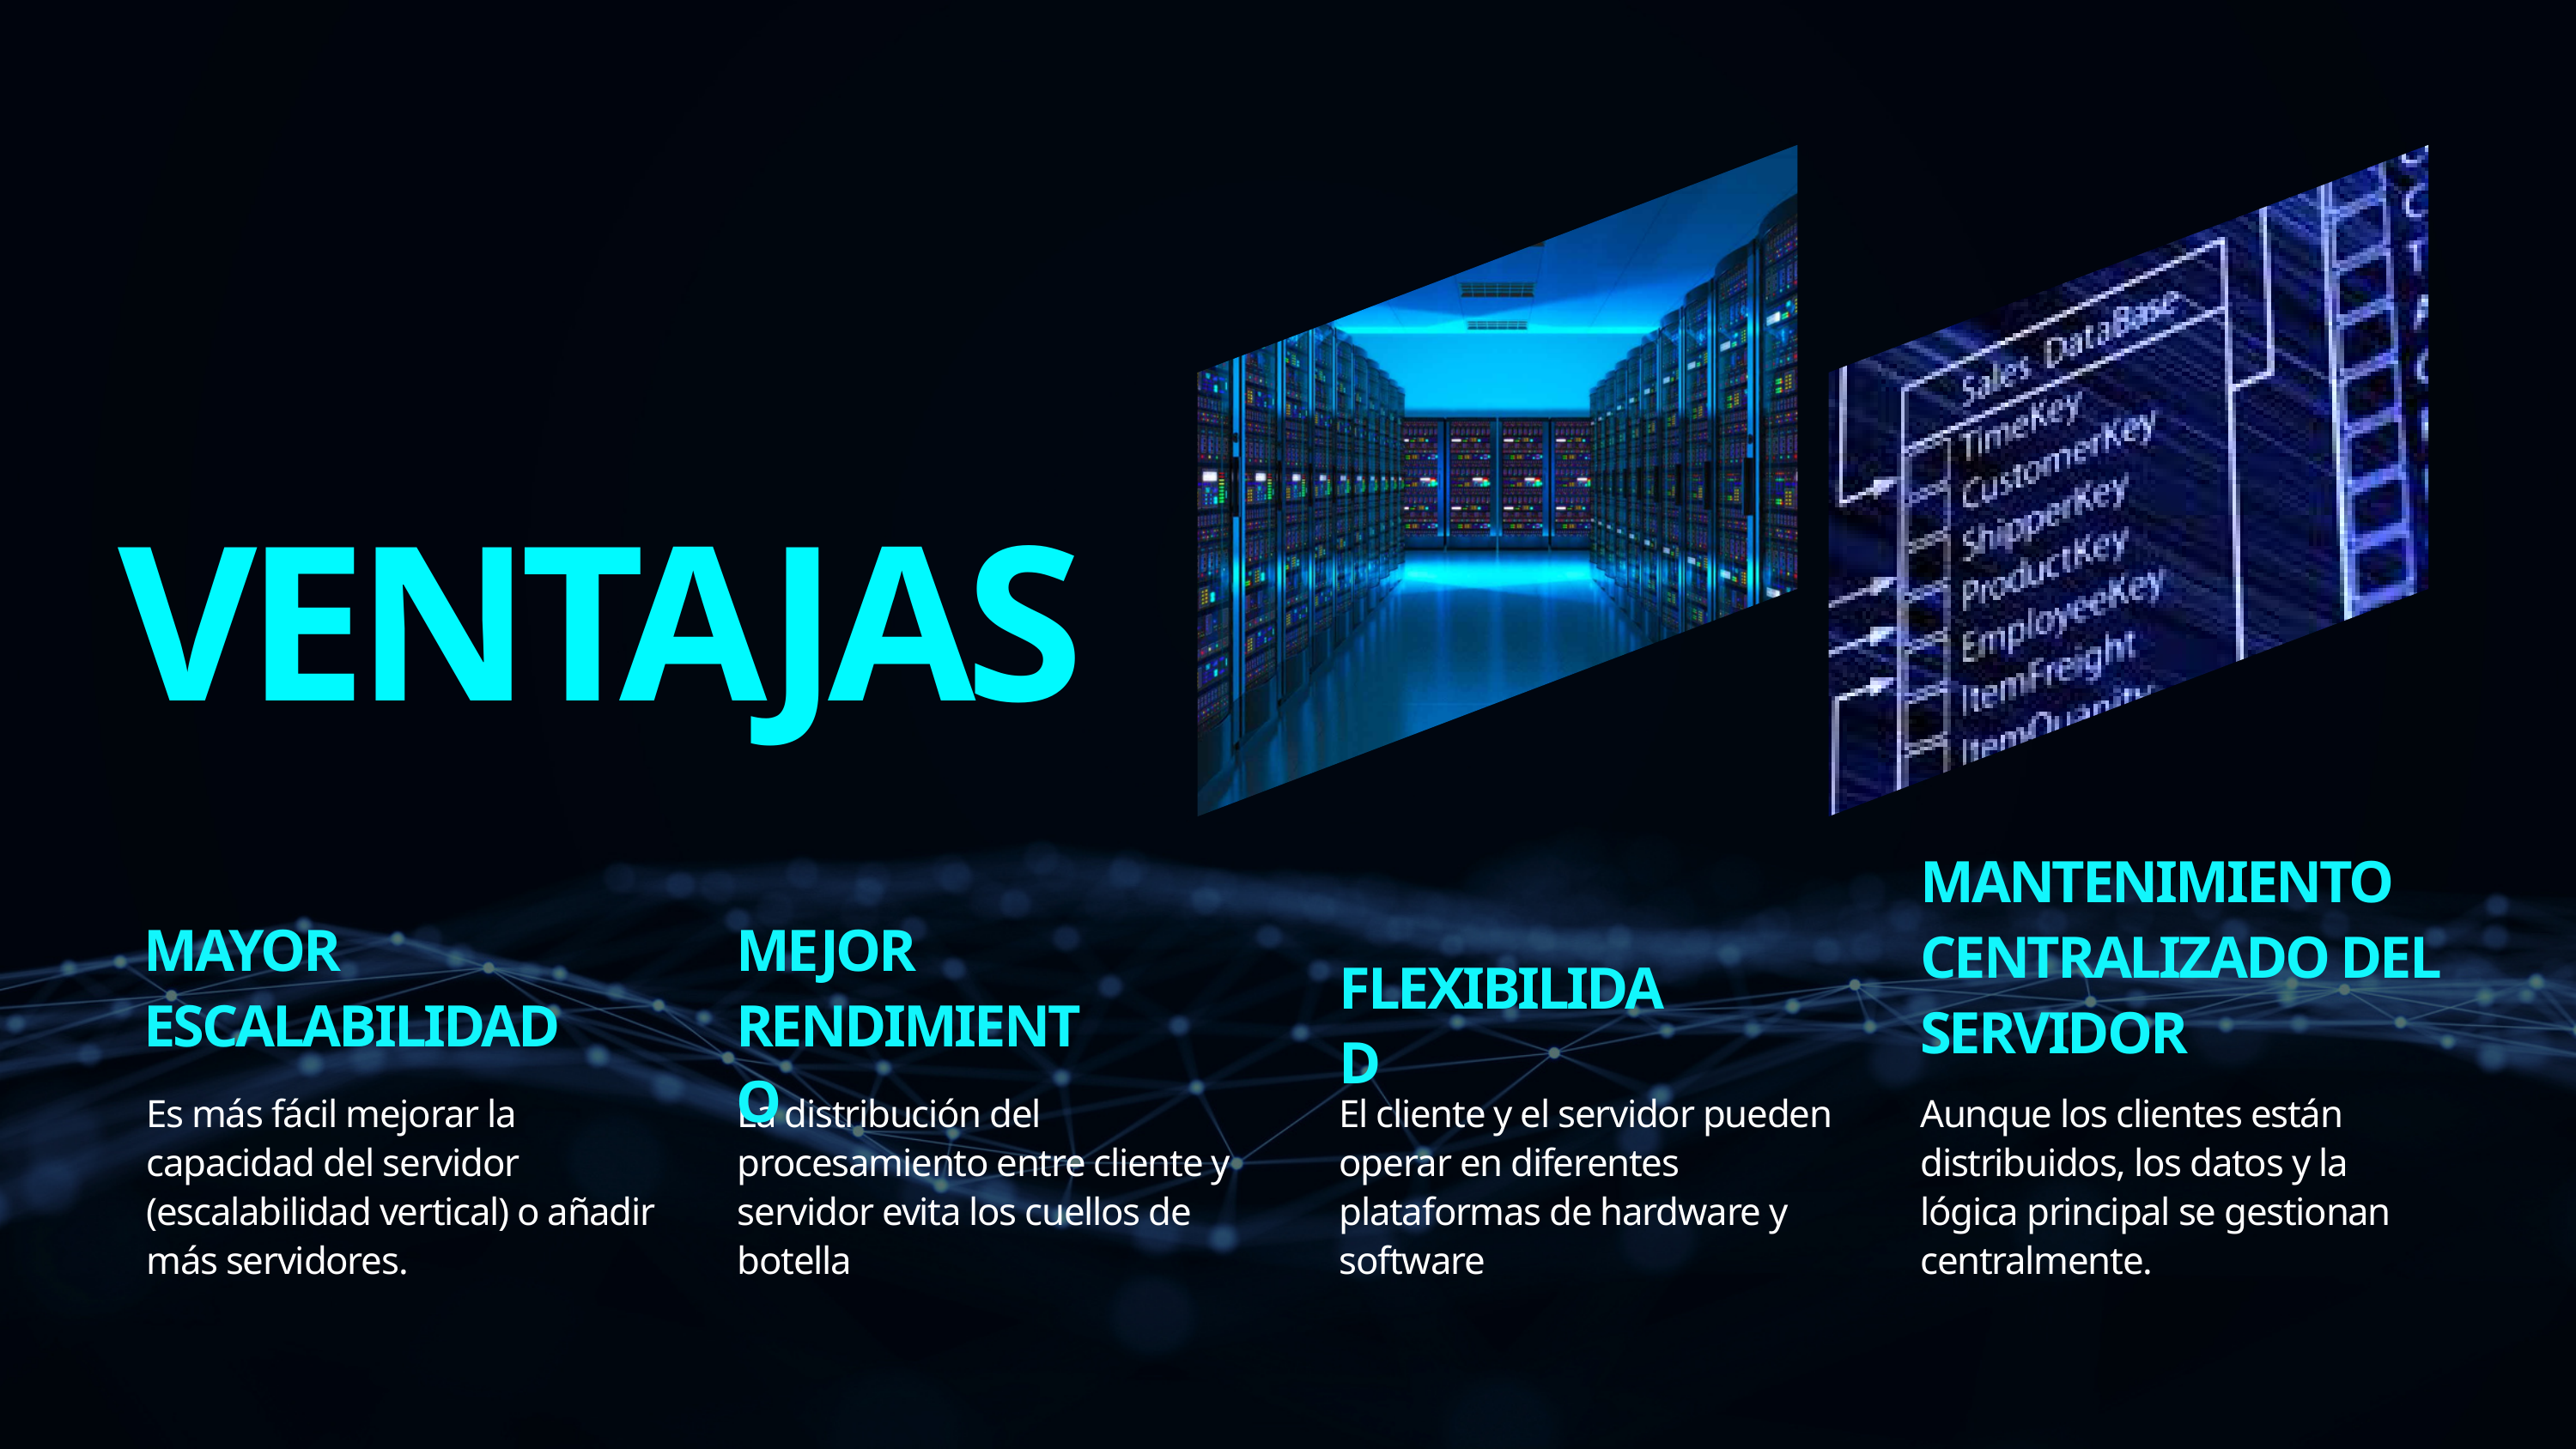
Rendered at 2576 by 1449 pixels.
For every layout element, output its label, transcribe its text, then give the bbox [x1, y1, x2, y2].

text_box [1828, 144, 2429, 817]
text_box VENTAJAS [118, 460, 1125, 744]
text_box MAYOR ESCALABILIDAD [143, 906, 567, 1058]
text_box [0, 0, 2576, 1449]
text_box La distribución del procesamiento entre cliente y servidor evita los cuellos de botella [737, 1086, 1249, 1282]
text_box MEJOR RENDIMIENTO [736, 906, 1098, 1134]
text_box MANTENIMIENTO CENTRALIZADO DEL SERVIDOR [1920, 838, 2501, 1065]
text_box Aunque los clientes están distribuidos, los datos y la lógica principal se gestionan centralmente. [1920, 1086, 2432, 1282]
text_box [1197, 144, 1798, 817]
text_box Es más fácil mejorar la capacidad del servidor (escalabilidad vertical) o añadir más servidores. [146, 1086, 658, 1282]
text_box El cliente y el servidor pueden operar en diferentes plataformas de hardware y software [1339, 1086, 1850, 1282]
text_box FLEXIBILIDAD [1339, 944, 1679, 1096]
